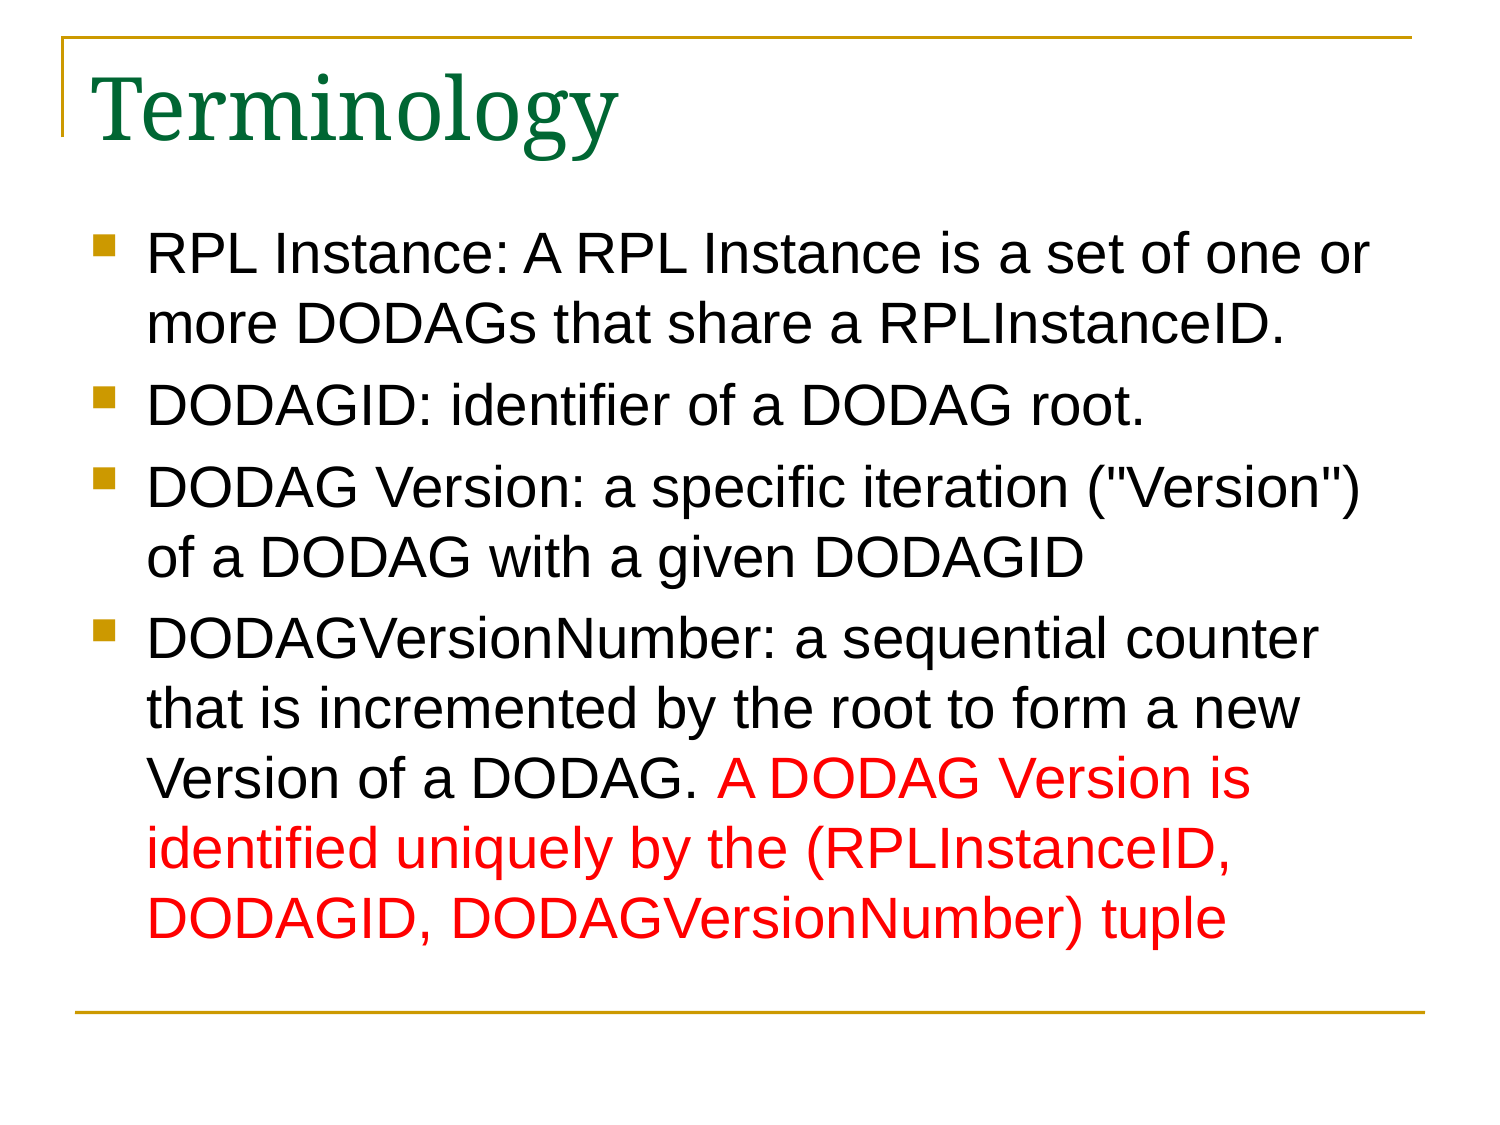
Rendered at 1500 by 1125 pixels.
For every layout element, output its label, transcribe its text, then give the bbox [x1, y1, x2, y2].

title Terminology [75, 45, 1425, 208]
list RPL Instance: A RPL Instance is a set of one or more DODAGs that share a RPLInstanceID. DODAGID: identifier of a DODAG root. DODAG Version: a specific iteration ("Version") of a DODAG with a given DODAGID DODAGVersionNumber: a sequential counter that is incremented by the root to form a new Version of a DODAG. A DODAG Version is identified uniquely by the (RPLInstanceID, DODAGID, DODAGVersionNumber) tuple [75, 208, 1425, 1006]
